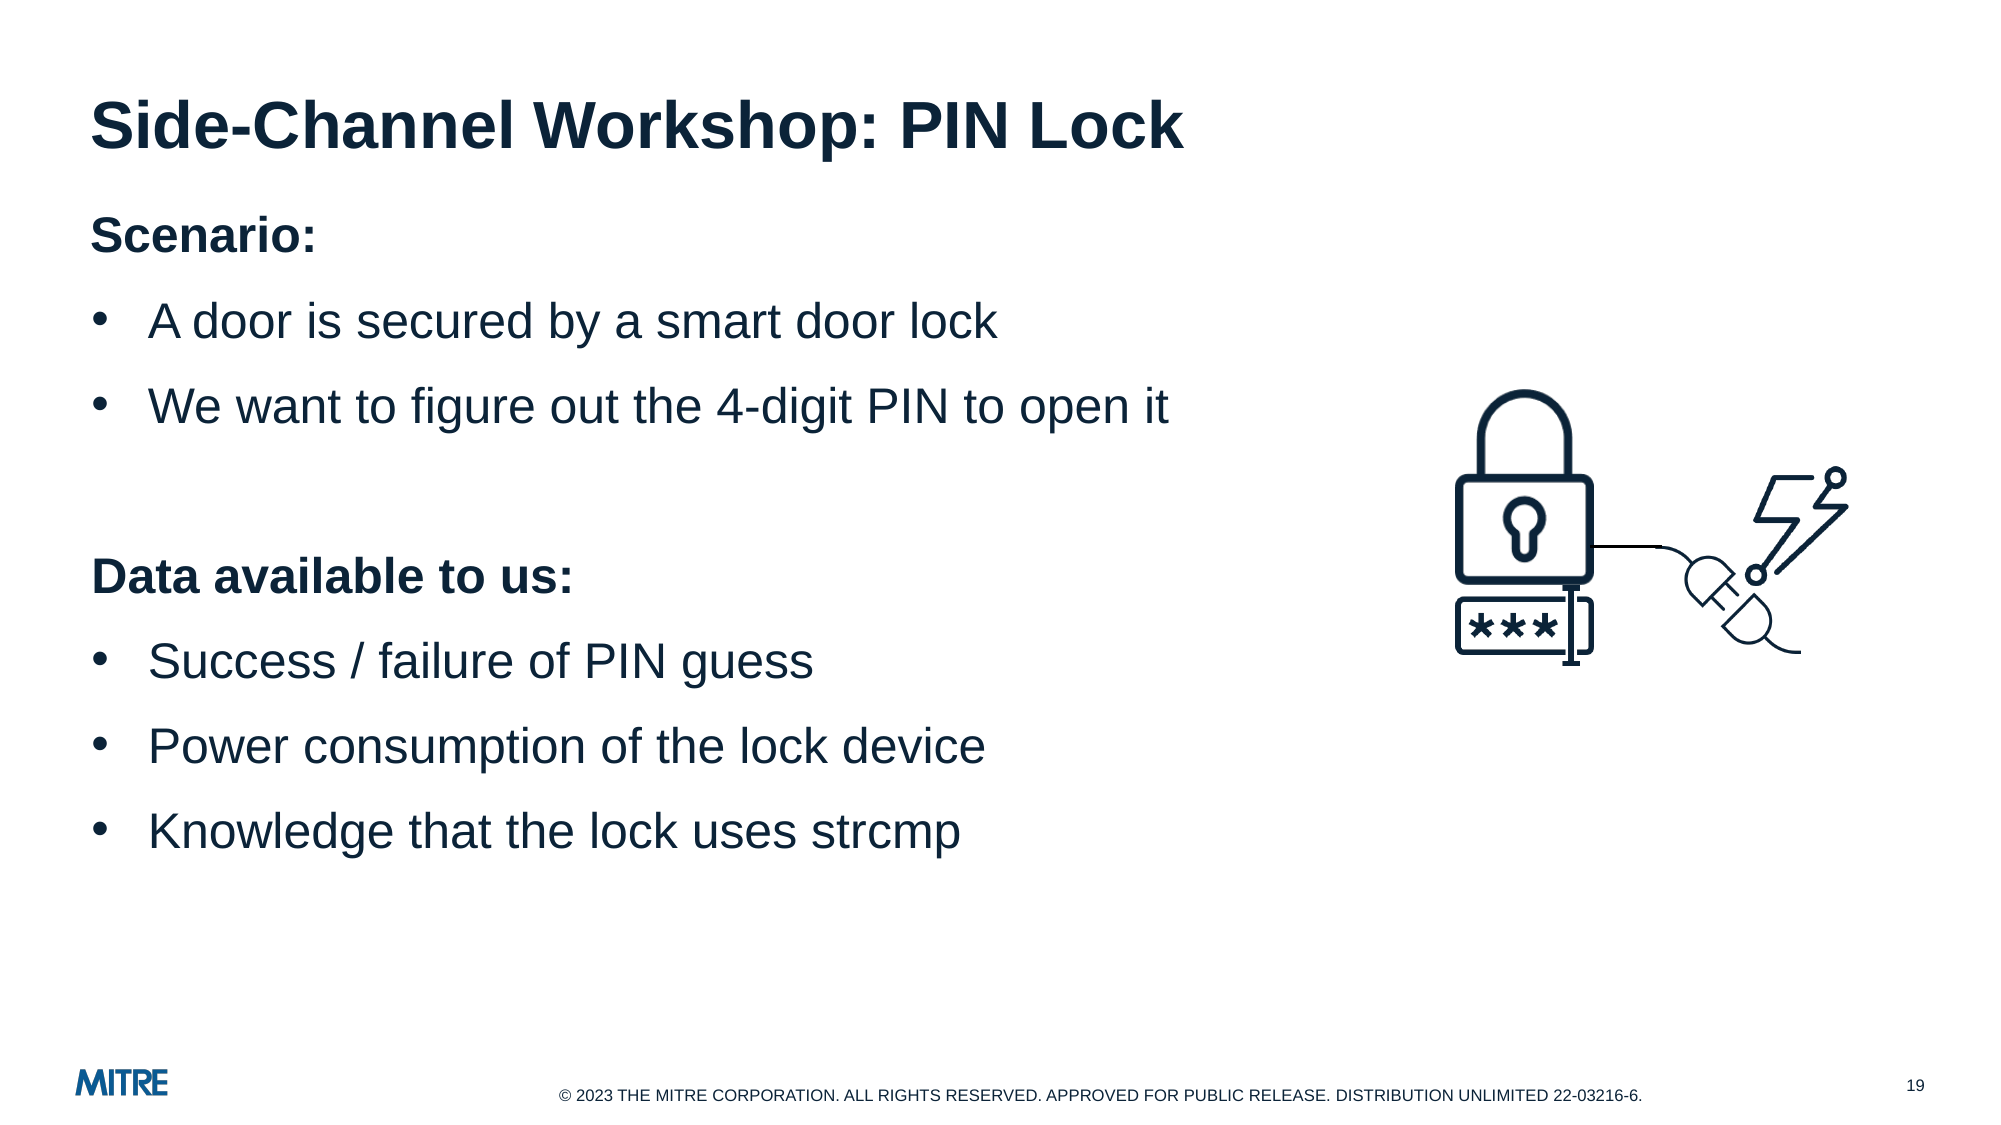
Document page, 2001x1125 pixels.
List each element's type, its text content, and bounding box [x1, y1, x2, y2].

title Side-Channel Workshop: PIN Lock [75, 65, 1925, 179]
picture [1744, 466, 1849, 586]
text_box Scenario: A door is secured by a smart door lock We want to figure out the 4-digit PIN to open it Data available to us: Success / failure of PIN guess Power consumption of the lock device Knowledge that the lock uses strcmp [75, 195, 1925, 1025]
picture [71, 1063, 174, 1103]
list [1652, 523, 1804, 676]
slide_number 19 [1793, 1064, 1925, 1106]
picture [1454, 388, 1594, 667]
text_box © 2023 THE MITRE CORPORATION. ALL RIGHTS RESERVED. Approved for public release. Distribution unlimited 22-03216-6. [326, 1064, 1645, 1125]
